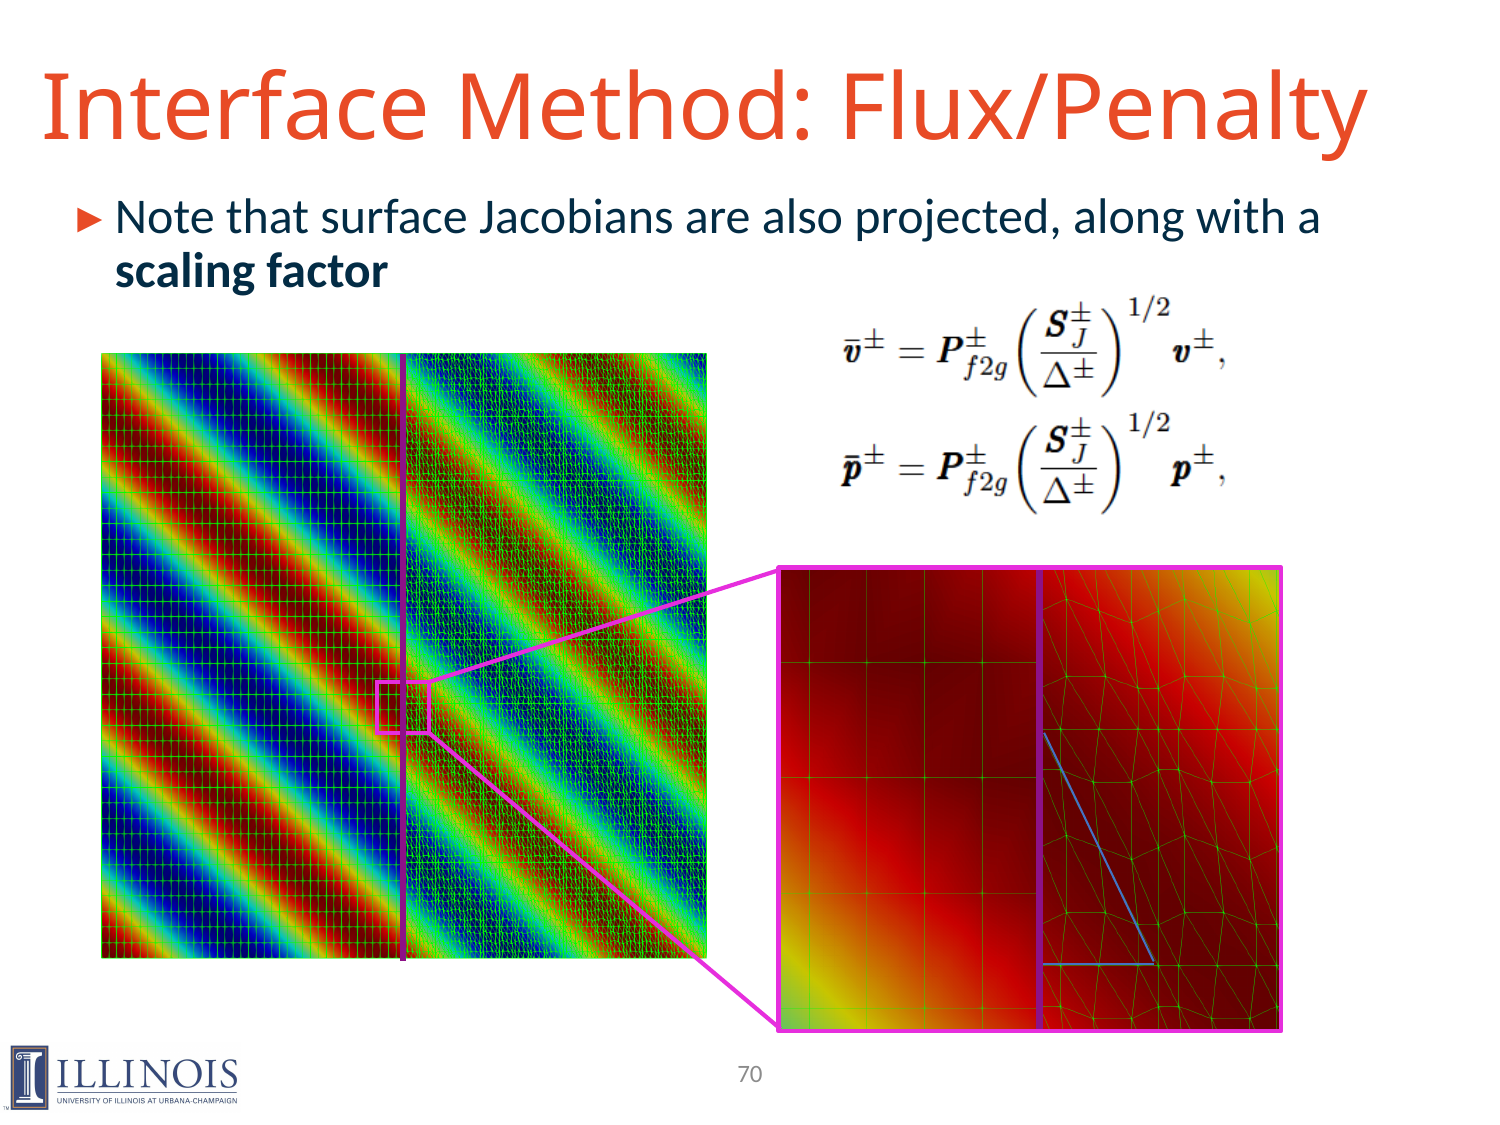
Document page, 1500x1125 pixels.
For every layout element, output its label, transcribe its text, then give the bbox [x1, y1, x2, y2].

picture [0, 1042, 241, 1113]
picture [26, 282, 1249, 1030]
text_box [1044, 732, 1154, 962]
picture [1040, 569, 1279, 1030]
title Interface Method: Flux/Penalty [26, 36, 1438, 183]
slide_number 70 [718, 1042, 782, 1103]
text_box Note that surface Jacobians are also projected, along with a scaling factor [62, 182, 1438, 1016]
picture [558, 692, 566, 697]
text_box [428, 732, 781, 1029]
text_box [428, 569, 781, 683]
